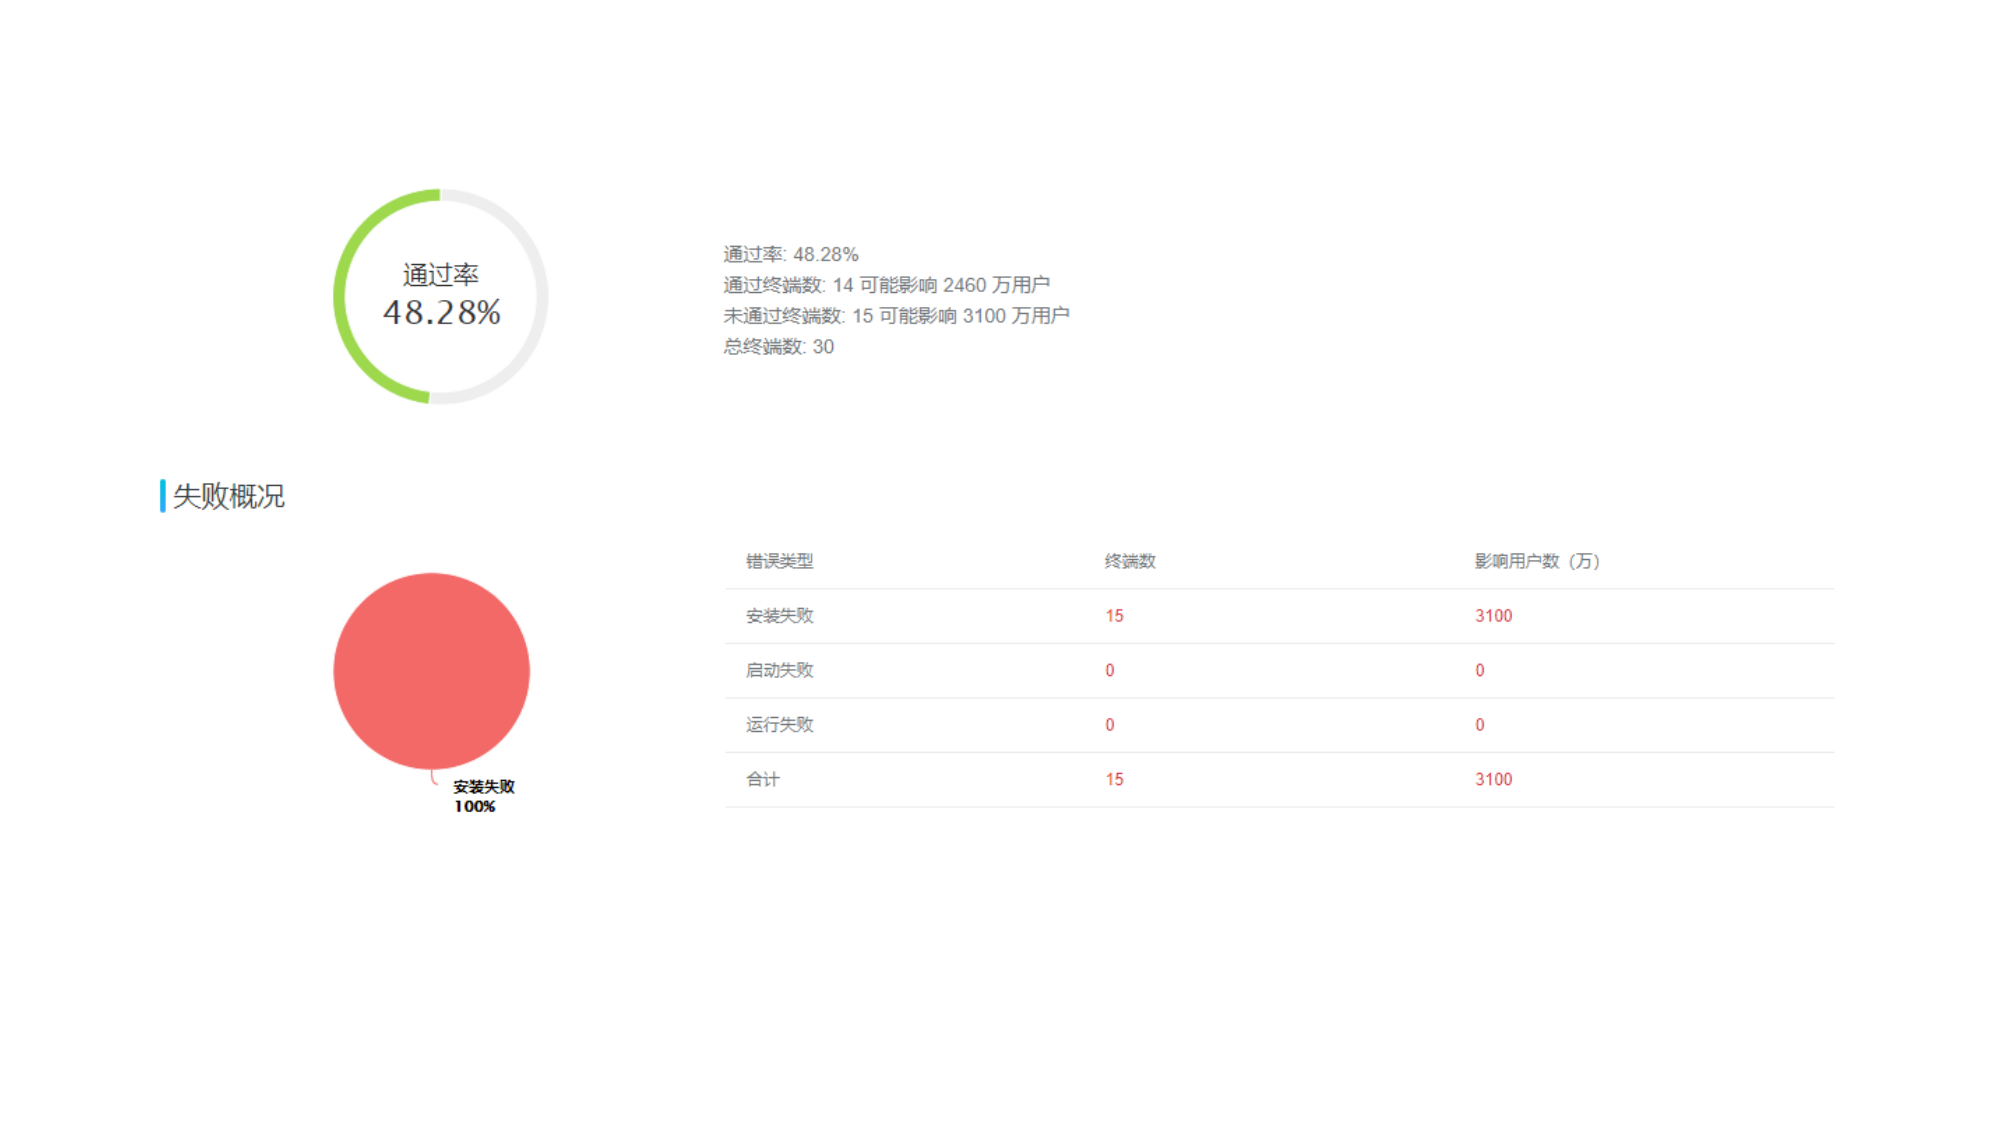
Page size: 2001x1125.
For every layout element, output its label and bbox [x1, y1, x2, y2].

list [124, 148, 1850, 847]
